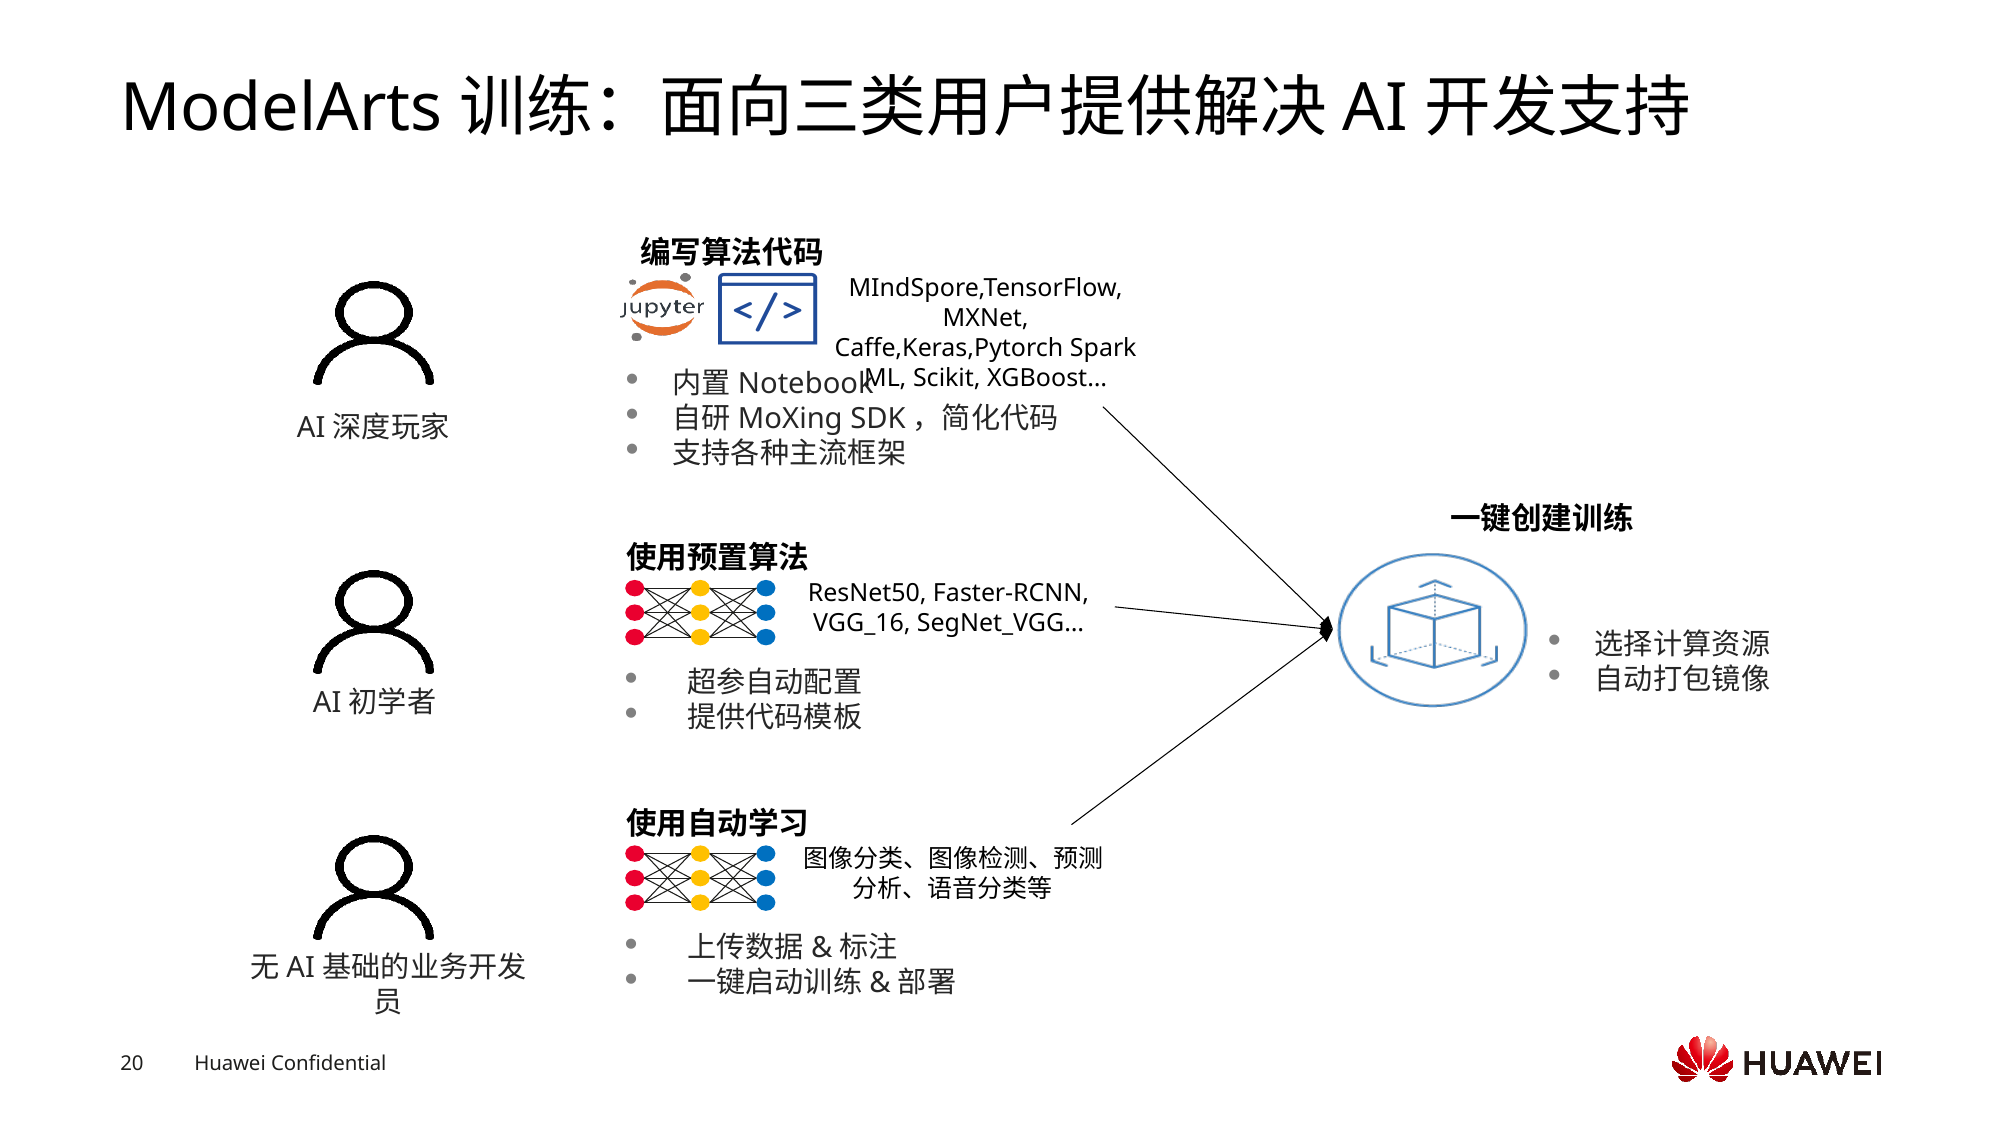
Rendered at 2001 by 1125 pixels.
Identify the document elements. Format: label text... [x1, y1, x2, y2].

text_box AI深度玩家 [231, 400, 516, 451]
title ModelArts训练：面向三类用户提供解决AI开发支持 [120, 73, 1880, 155]
picture [313, 281, 434, 385]
text_box 内置Notebook 自研MoXing SDK，简化代码 支持各种主流框架 [610, 356, 1172, 477]
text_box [1114, 607, 1333, 630]
text_box AI初学者 [223, 675, 526, 726]
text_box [1071, 629, 1333, 825]
picture [313, 835, 434, 940]
text_box 选择计算资源 自动打包镜像 [1533, 617, 1793, 703]
picture [1672, 1036, 1881, 1082]
text_box 上传数据&标注 一键启动训练&部署 [609, 921, 999, 1007]
picture [1332, 548, 1533, 711]
text_box 一键创建训练 [1425, 491, 1659, 543]
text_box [611, 530, 1102, 646]
picture [313, 570, 434, 674]
text_box 无AI基础的业务开发员 [223, 941, 554, 1026]
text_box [589, 225, 1159, 371]
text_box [611, 796, 1124, 911]
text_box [1102, 406, 1333, 629]
text_box 超参自动配置 提供代码模板 [609, 655, 999, 741]
